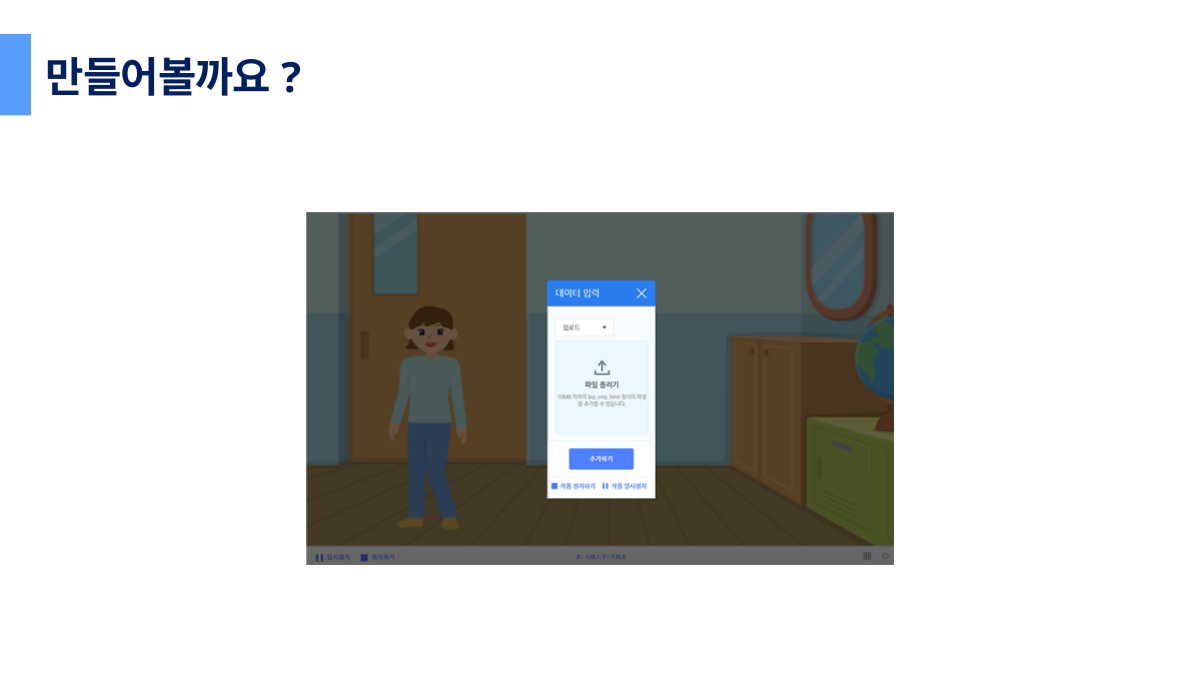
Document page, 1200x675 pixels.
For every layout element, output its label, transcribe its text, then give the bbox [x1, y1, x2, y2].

text_box 만들어볼까요? [32, 43, 712, 109]
text_box [0, 33, 32, 116]
picture [306, 212, 894, 565]
